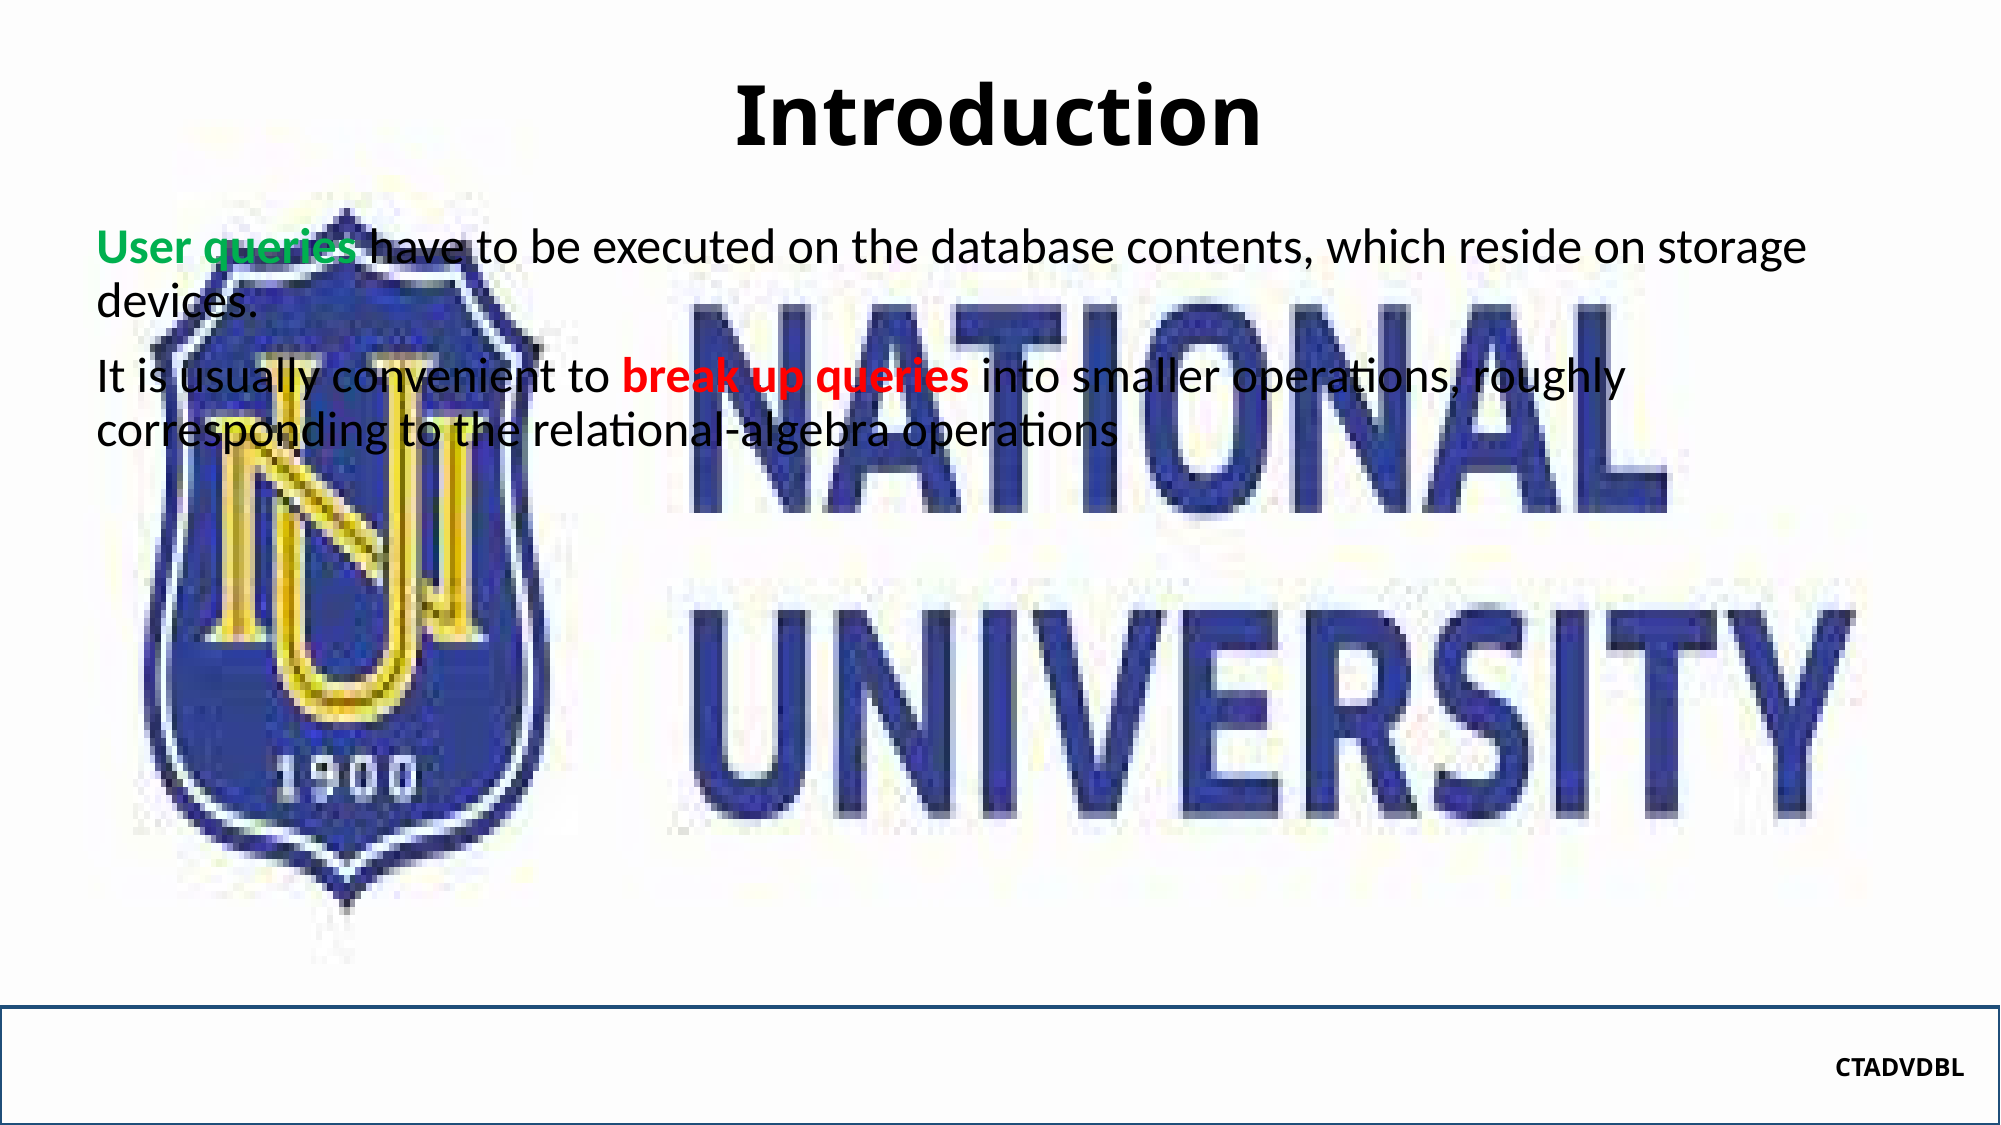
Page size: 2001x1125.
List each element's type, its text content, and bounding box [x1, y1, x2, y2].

title Introduction [249, 31, 1750, 172]
picture [0, 0, 2000, 1007]
footer CTADVDBL [0, 1007, 2000, 1125]
subtitle User queries have to be executed on the database contents, which reside on storage devices. It is usually convenient to break up queries into smaller operations, roughly corresponding to the relational-algebra operations [81, 213, 1919, 489]
